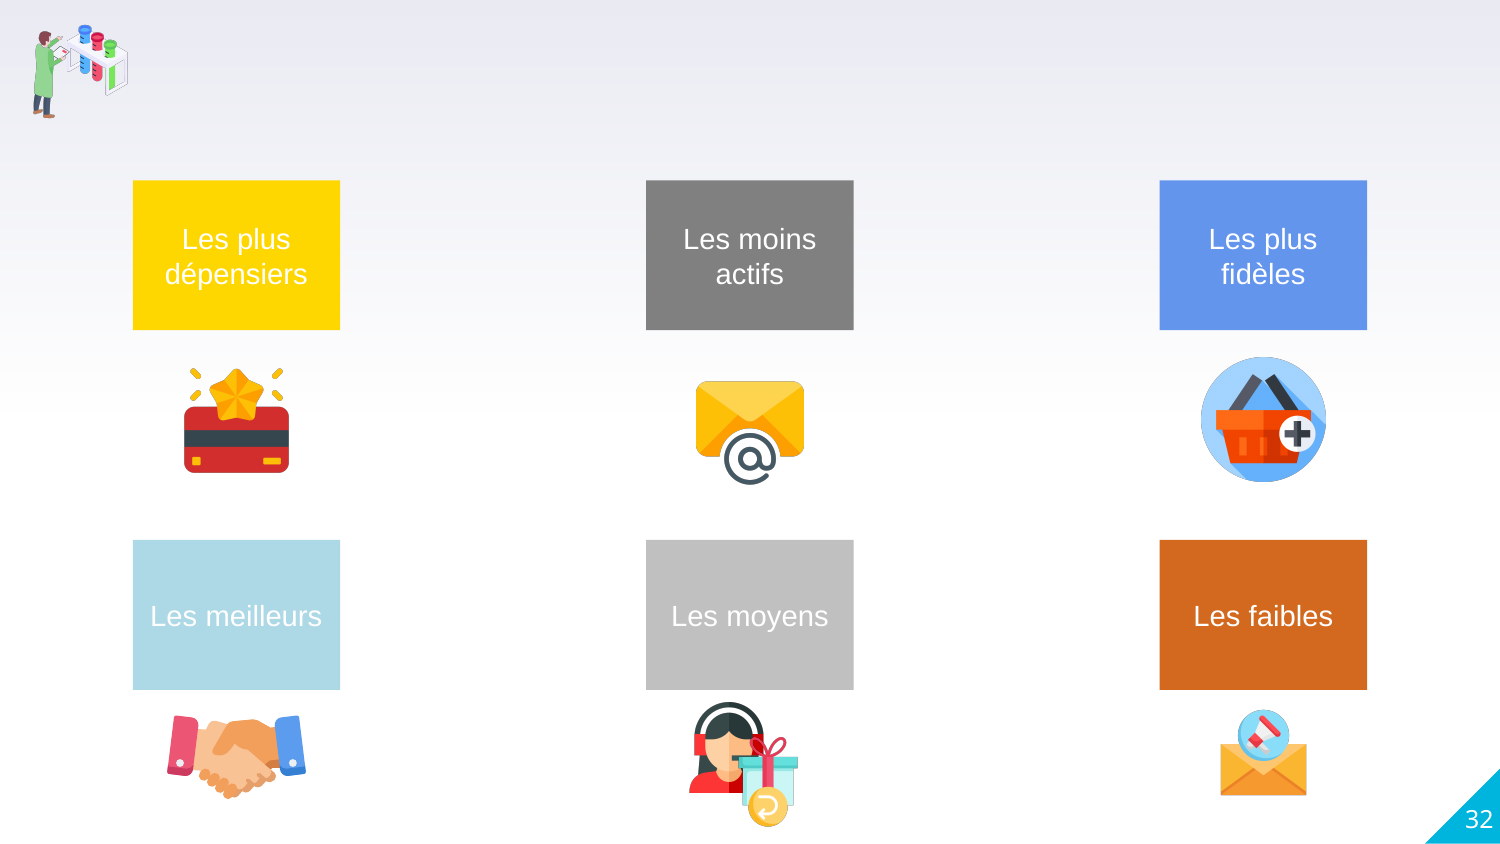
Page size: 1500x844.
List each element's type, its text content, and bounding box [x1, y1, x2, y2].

text_box Les moyens [644, 538, 856, 692]
text_box Les faibles [1158, 538, 1369, 692]
slide_number 32 [1418, 760, 1494, 838]
text_box Les meilleurs [131, 538, 342, 692]
text_box Les plus fidèles [1158, 178, 1369, 332]
picture [696, 379, 804, 487]
picture [1201, 357, 1326, 482]
text_box Les plus dépensiers [131, 178, 342, 332]
picture [182, 367, 290, 475]
picture [30, 20, 131, 122]
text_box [684, 702, 813, 828]
text_box Les moins actifs [644, 178, 856, 332]
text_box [166, 715, 306, 800]
picture [1218, 707, 1309, 798]
